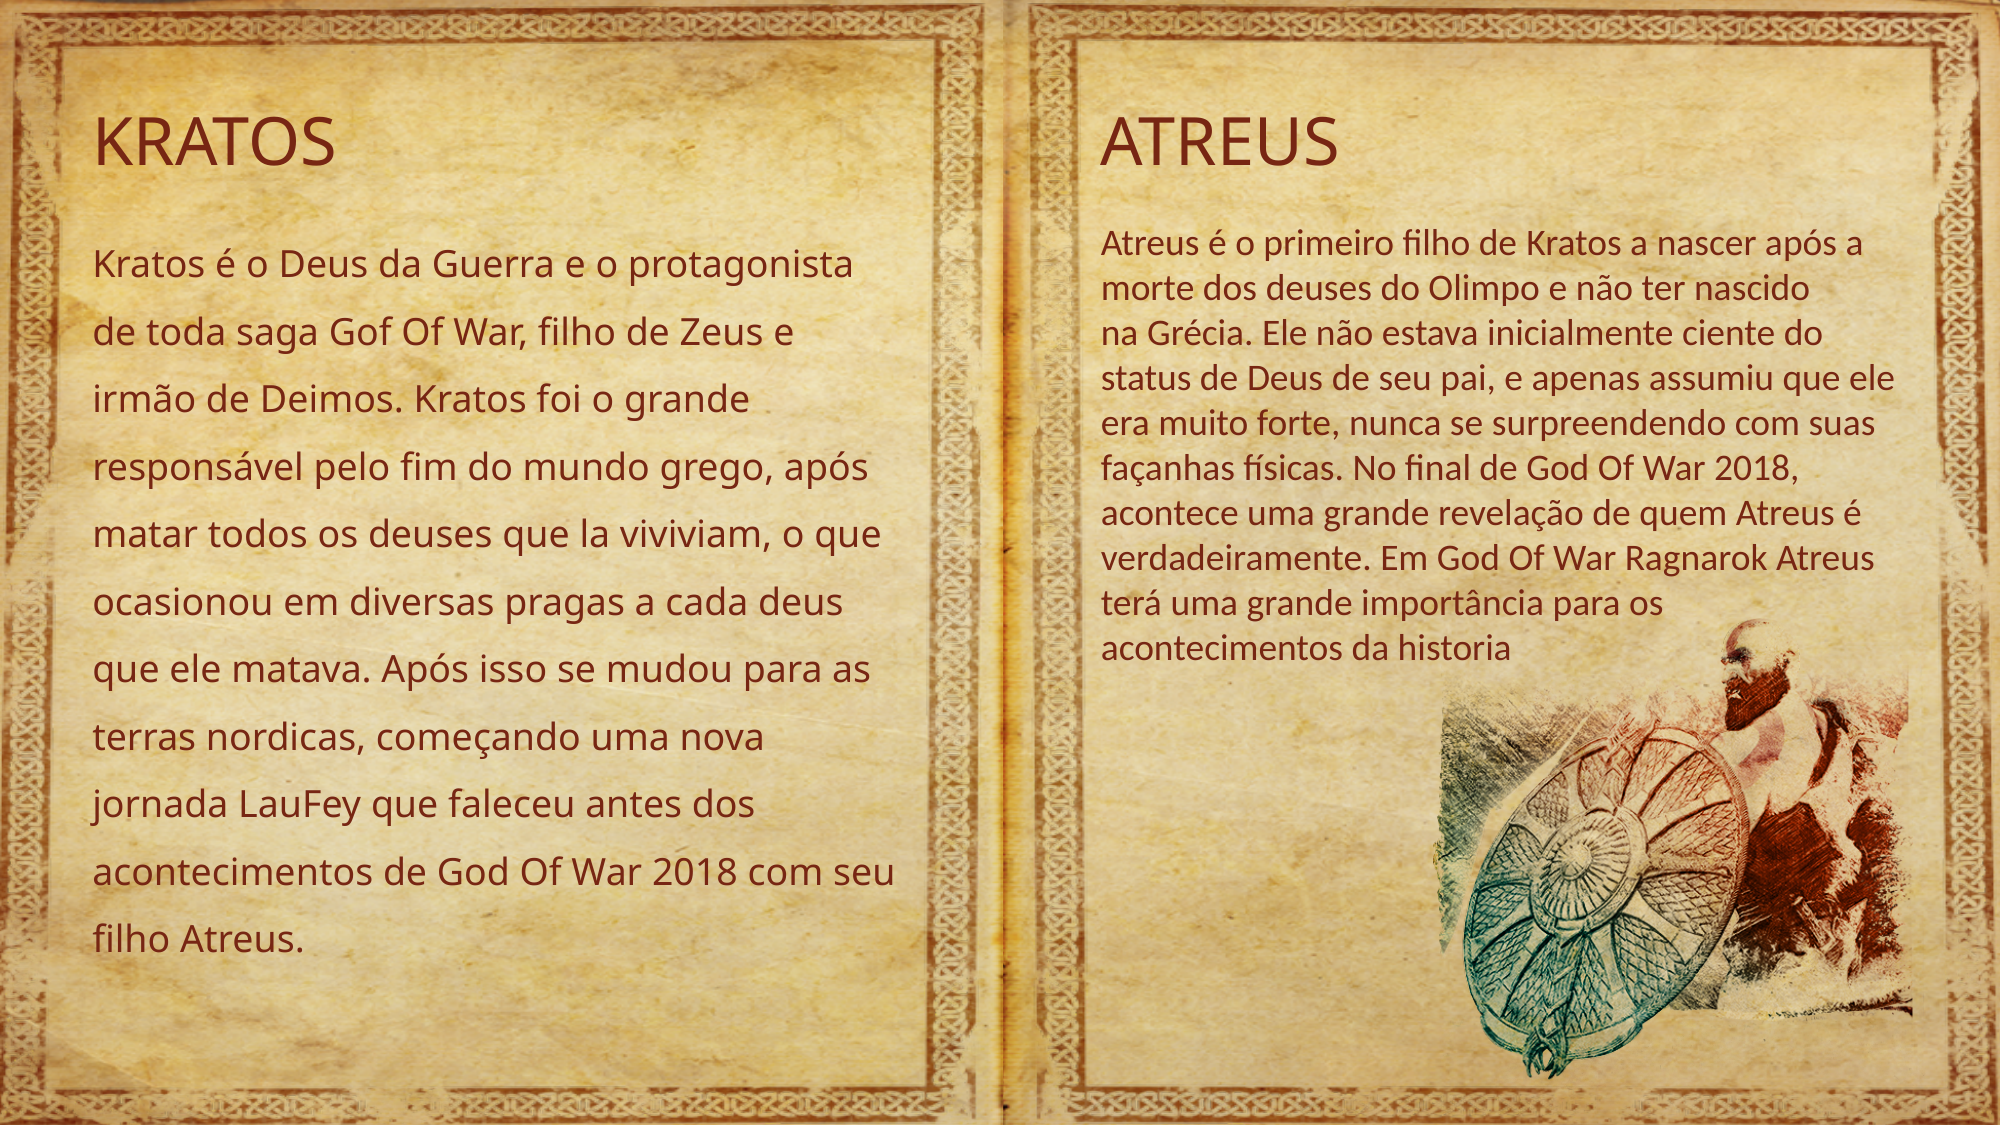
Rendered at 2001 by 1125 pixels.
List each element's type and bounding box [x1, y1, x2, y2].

text_box [0, 0, 2000, 1125]
picture [0, 1, 988, 1125]
picture [1026, 1, 2000, 1125]
